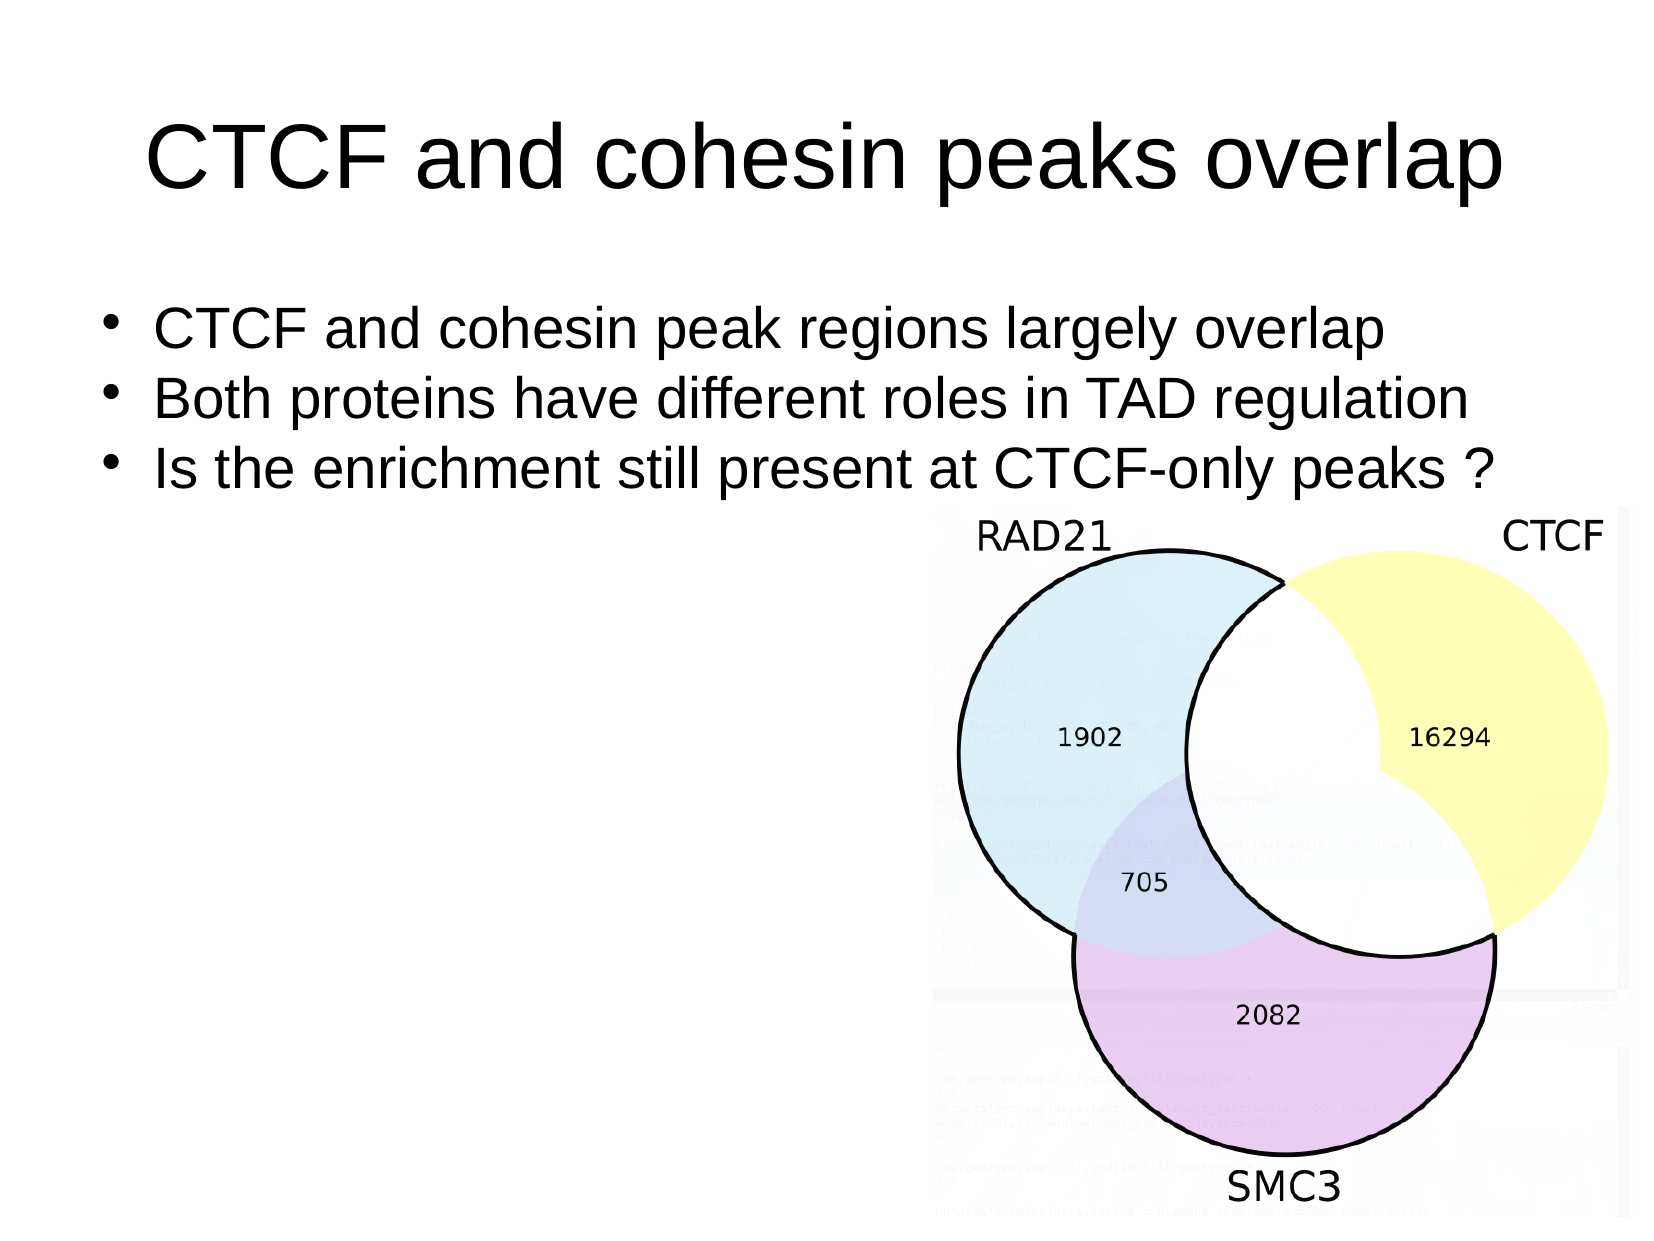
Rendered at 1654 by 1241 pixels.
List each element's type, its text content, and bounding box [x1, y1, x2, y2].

text_box CTCF and cohesin peaks overlap [82, 49, 1570, 256]
picture [932, 507, 1642, 1217]
text_box CTCF and cohesin peak regions largely overlap Both proteins have different roles in TAD regulation Is the enrichment still present at CTCF-only peaks ? [82, 290, 1570, 1009]
